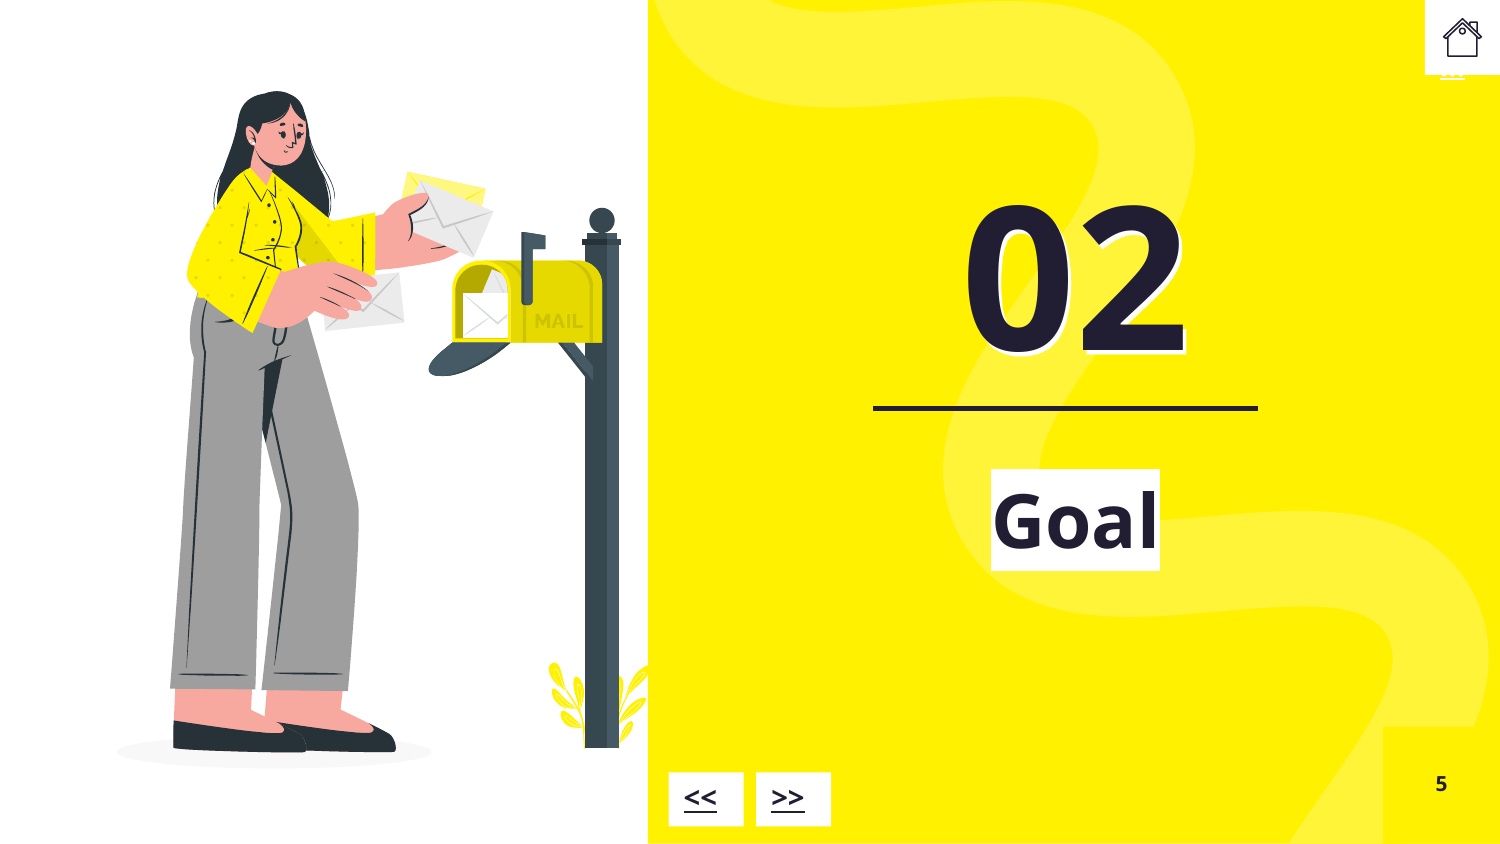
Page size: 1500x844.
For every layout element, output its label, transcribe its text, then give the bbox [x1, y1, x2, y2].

text_box >> [756, 772, 832, 827]
text_box …… [1424, 0, 1500, 75]
text_box << [668, 772, 744, 827]
title Goal [759, 449, 1393, 588]
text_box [116, 91, 651, 769]
title 02 [759, 109, 1392, 432]
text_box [1443, 18, 1482, 57]
